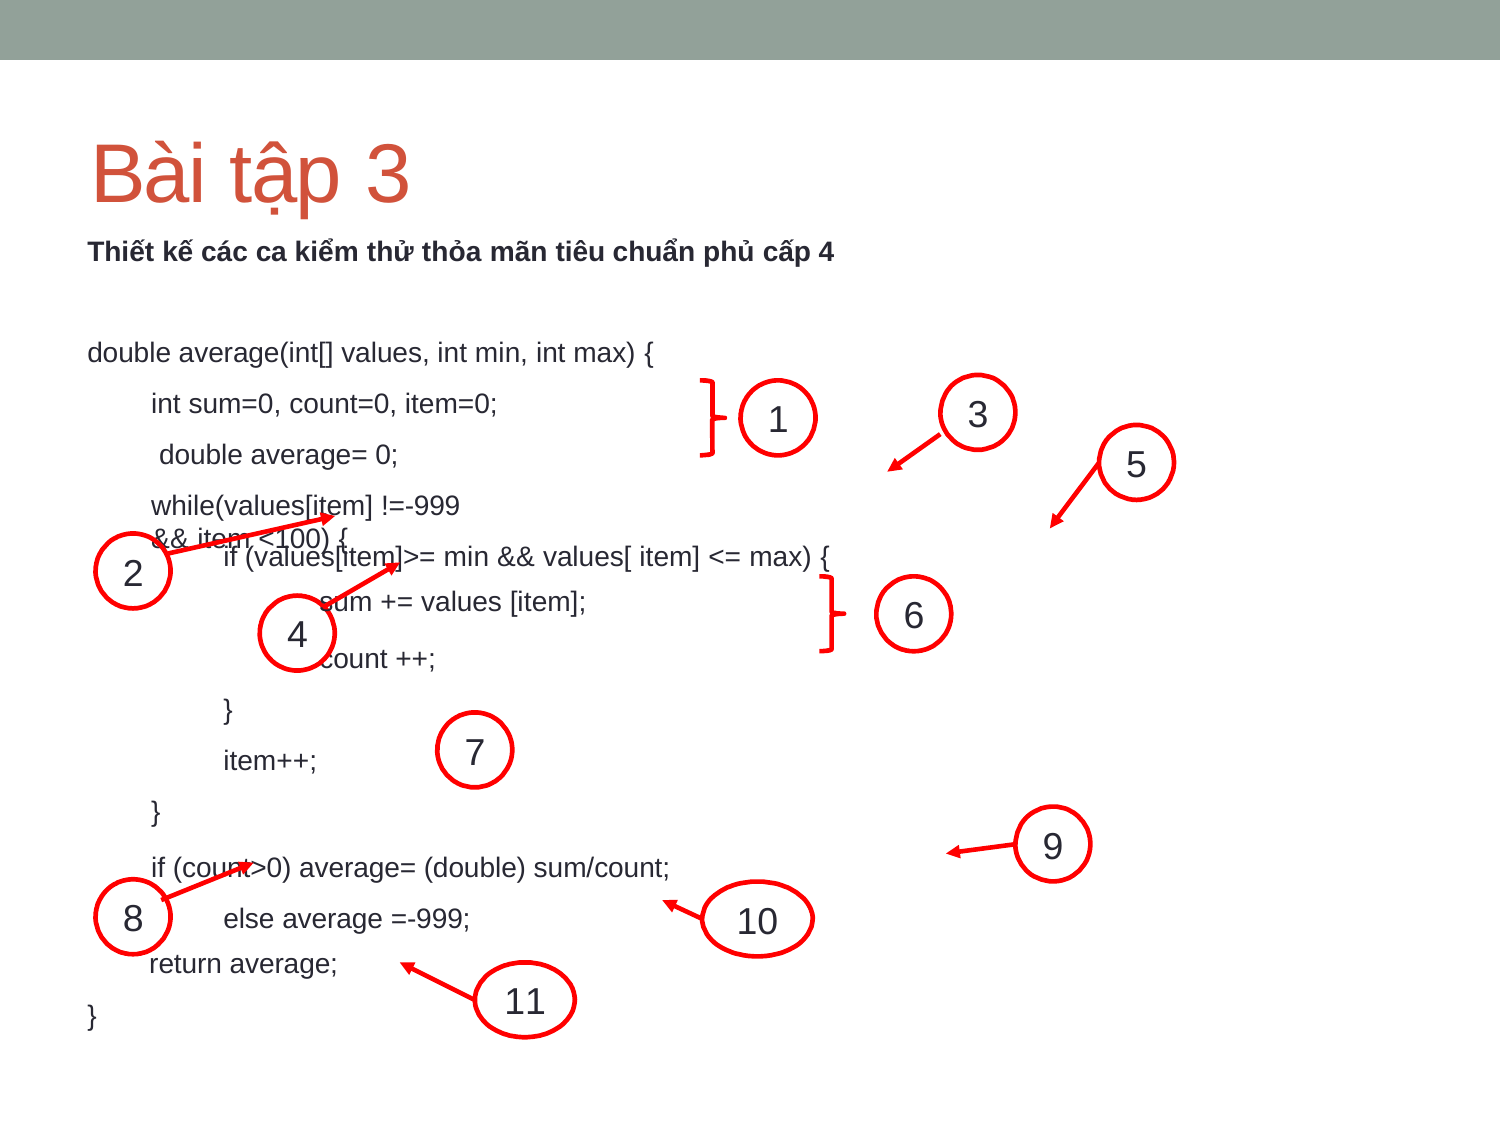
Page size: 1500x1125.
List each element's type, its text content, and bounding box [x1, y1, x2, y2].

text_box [321, 562, 401, 610]
text_box 5 [1124, 437, 1150, 485]
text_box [886, 431, 943, 472]
text_box sum += values [item]; 4 [343, 587, 593, 656]
text_box double average(int[] values, int min, int max) { [85, 332, 665, 369]
text_box } if (count>0) average= (double) sum/count; else average =-999; return average; 11 [149, 774, 683, 1023]
text_box 2 [120, 546, 146, 594]
text_box 10 [734, 894, 781, 942]
text_box [876, 576, 952, 652]
text_box [699, 380, 725, 456]
text_box 7 [462, 725, 488, 773]
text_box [1049, 459, 1102, 529]
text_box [165, 512, 336, 557]
table_cell X2 [221, 561, 321, 573]
table_cell X2 [334, 536, 340, 562]
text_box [399, 962, 478, 1003]
text_box if (values[item]>= min && values[ item] <= max) { [340, 536, 841, 573]
text_box [437, 712, 513, 774]
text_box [662, 899, 705, 922]
text_box 9 [1040, 819, 1066, 867]
text_box int sum=0, count=0, item=0; double average= 0; while(values[item] !=-999 && item <100) { [149, 366, 675, 543]
text_box count ++; [342, 656, 441, 675]
text_box } [85, 994, 99, 1031]
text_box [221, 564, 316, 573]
text_box [1015, 806, 1091, 882]
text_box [158, 861, 254, 903]
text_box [945, 841, 1019, 859]
text_box } item++; [221, 672, 321, 774]
text_box [704, 881, 813, 957]
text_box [257, 593, 338, 674]
text_box [1099, 424, 1175, 500]
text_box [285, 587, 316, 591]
text_box 3 [965, 387, 991, 435]
text_box [819, 576, 845, 652]
text_box [740, 380, 816, 456]
text_box [940, 374, 1016, 450]
text_box 6 [901, 589, 927, 637]
text_box [485, 1023, 565, 1038]
text_box [95, 533, 171, 609]
text_box 1 [765, 393, 791, 441]
title Bài tập 3 Thiết kế các ca kiểm thử thỏa mãn tiêu chuẩn phủ cấp 4 [85, 76, 847, 307]
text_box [93, 876, 174, 957]
